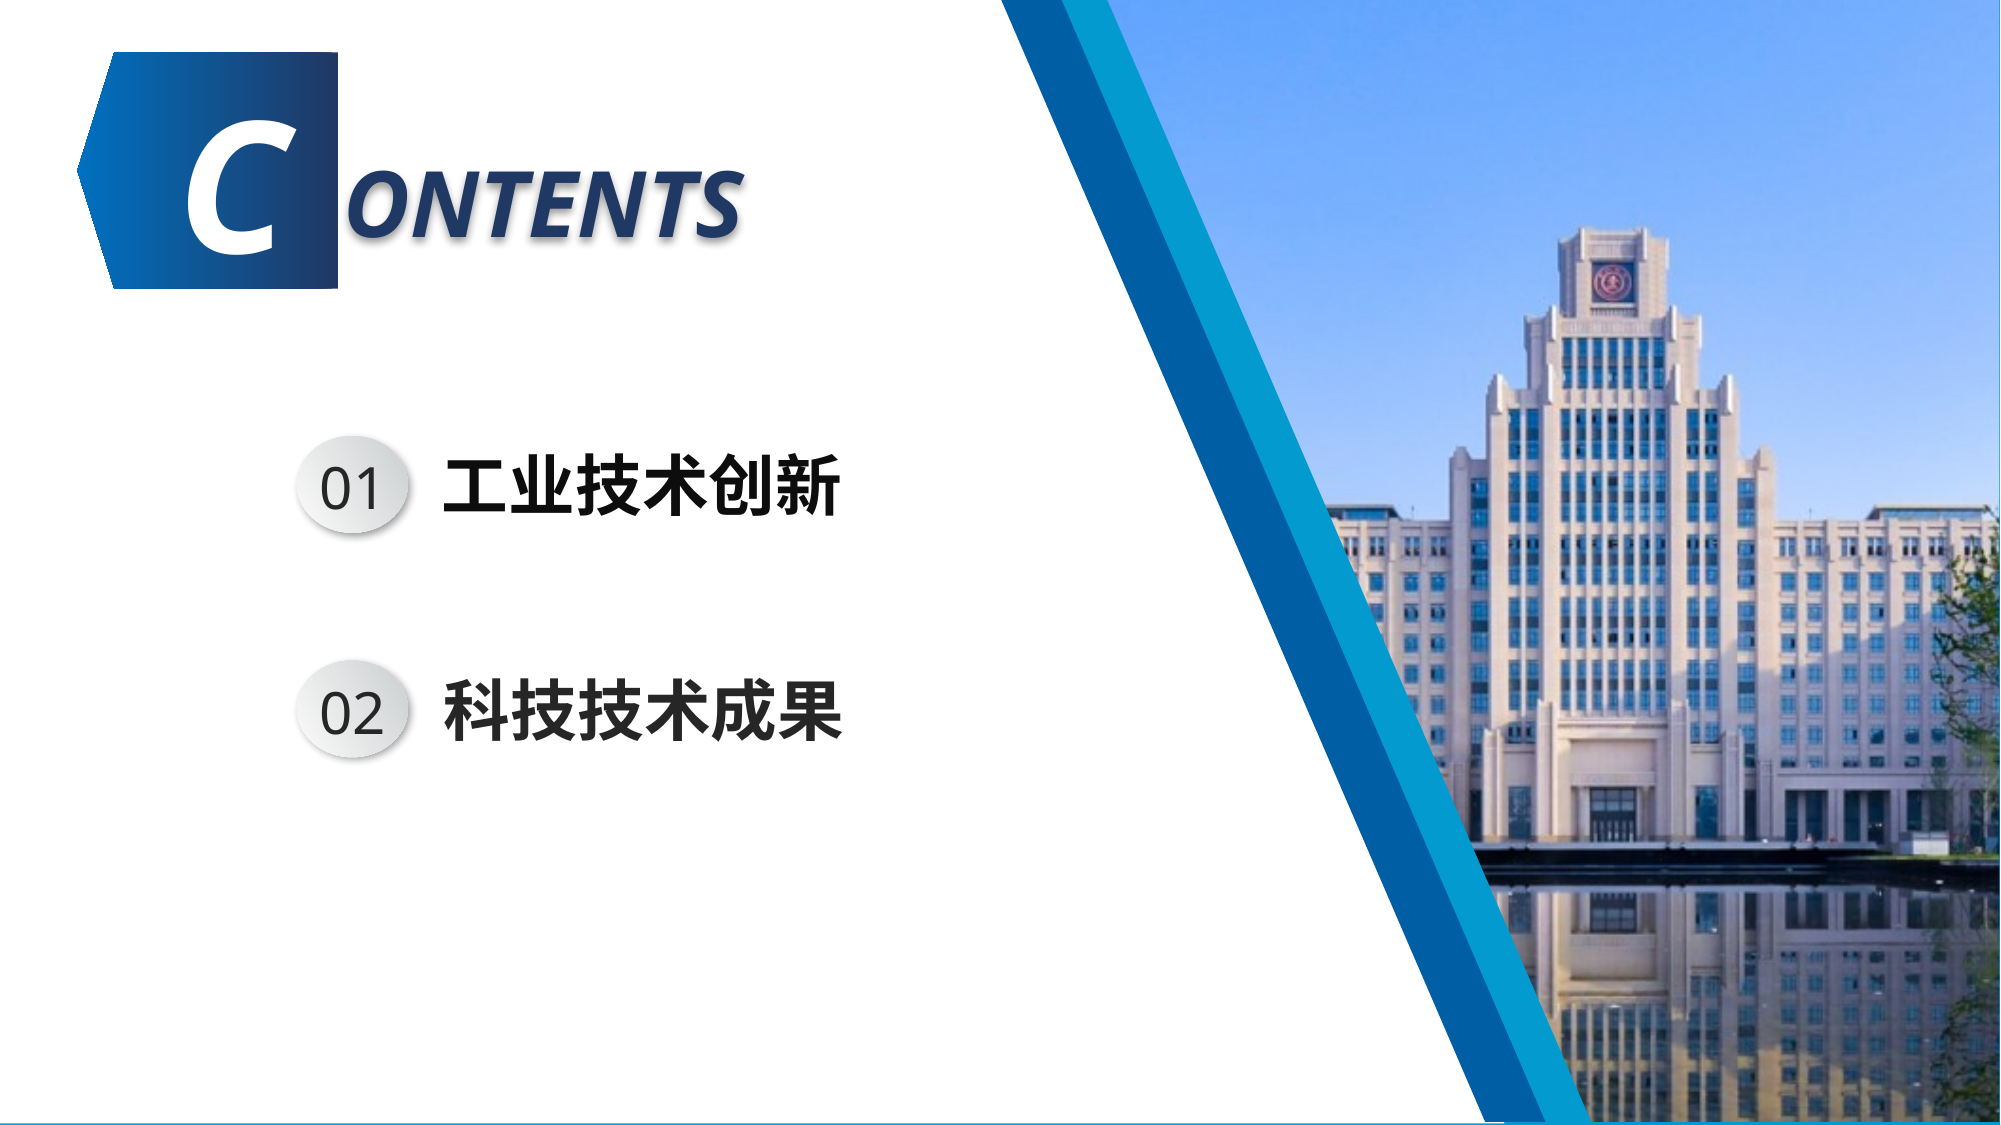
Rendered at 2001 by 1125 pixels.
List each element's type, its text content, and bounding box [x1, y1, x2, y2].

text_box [296, 660, 862, 758]
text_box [296, 436, 1202, 533]
picture [1109, 0, 2000, 1121]
text_box ONTENTS [328, 151, 945, 260]
text_box C [162, 62, 305, 298]
text_box [76, 51, 340, 290]
